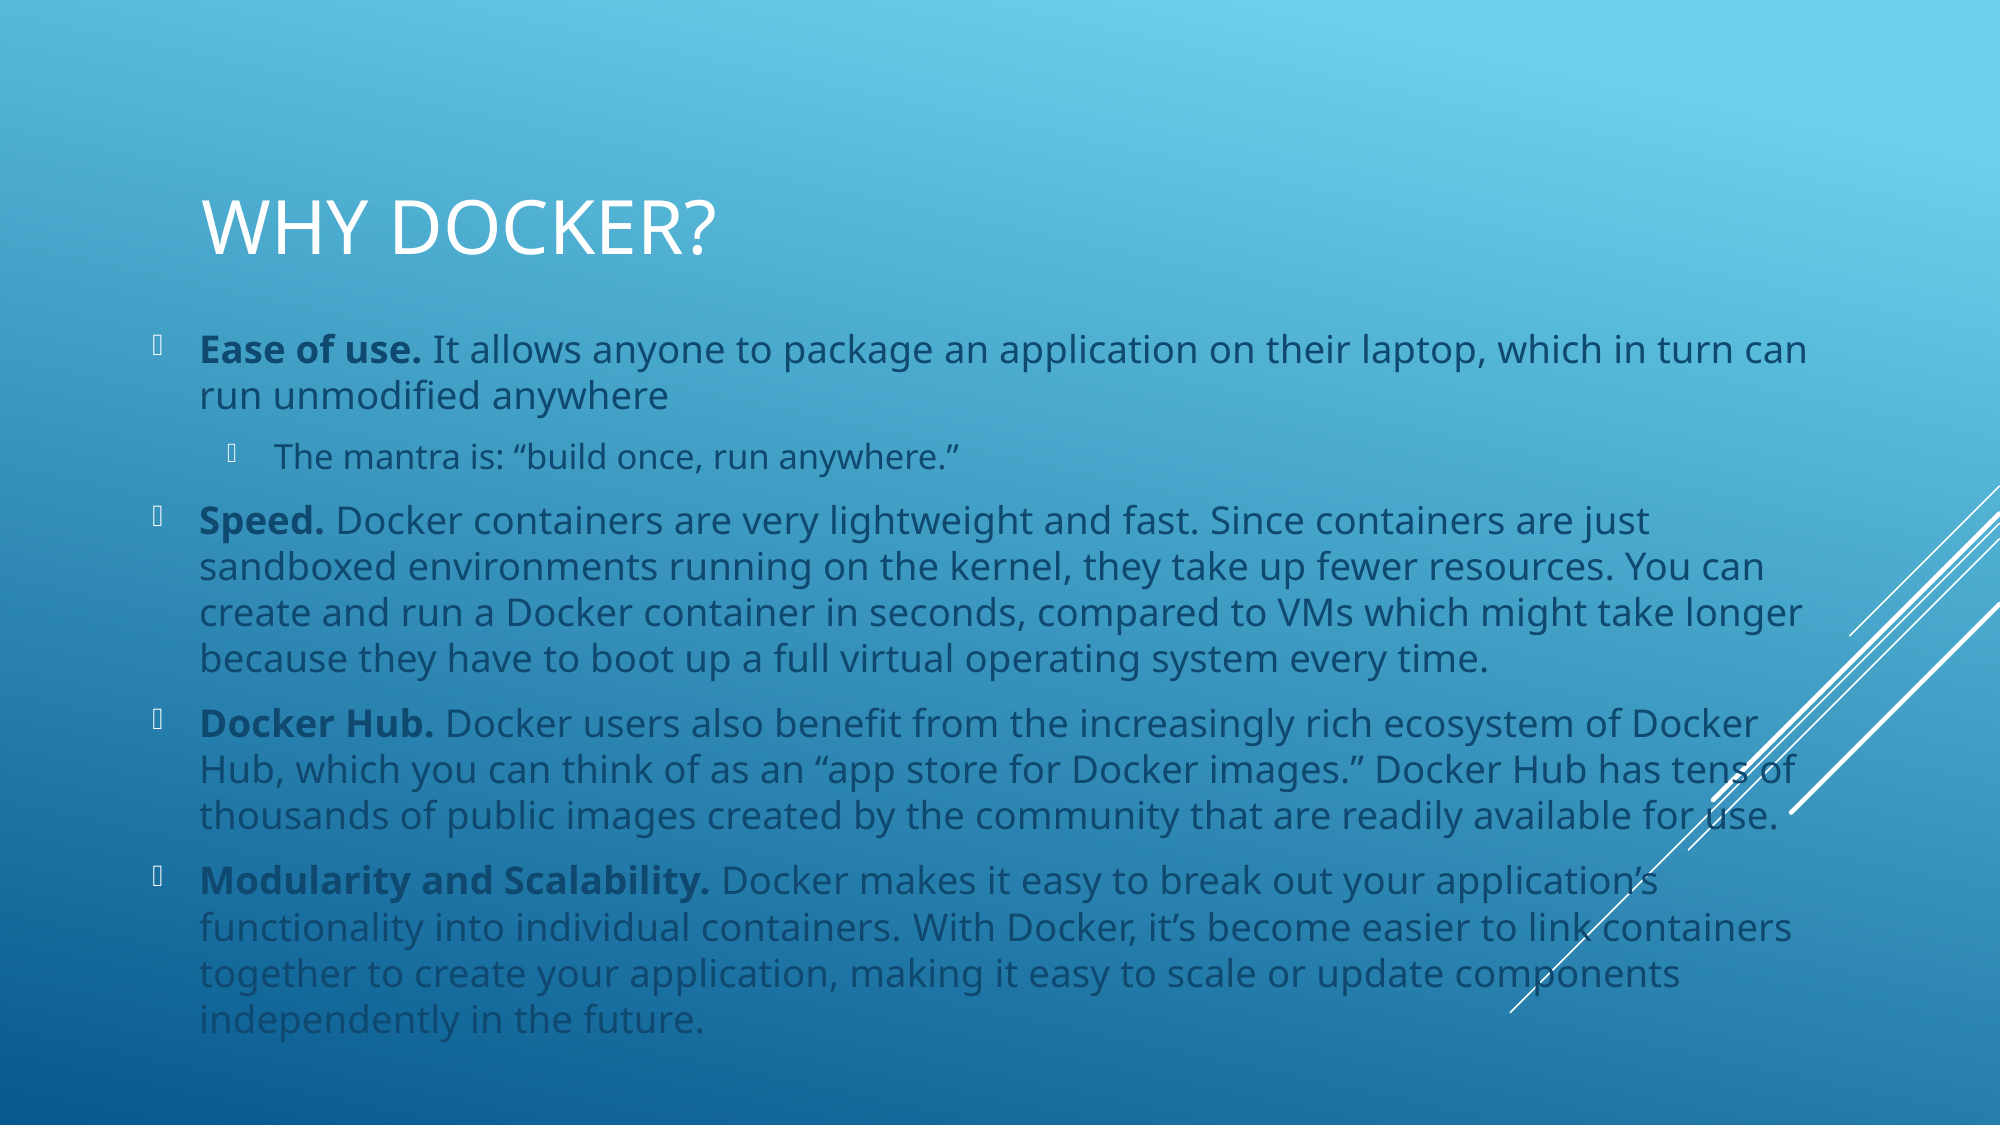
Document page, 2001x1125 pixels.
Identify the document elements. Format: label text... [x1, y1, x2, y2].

list Ease of use. It allows anyone to package an application on their laptop, which in turn can run unmodified anywhere The mantra is: “build once, run anywhere.” Speed. Docker containers are very lightweight and fast. Since containers are just sandboxed environments running on the kernel, they take up fewer resources. You can create and run a Docker container in seconds, compared to VMs which might take longer because they have to boot up a full virtual operating system every time. Docker Hub. Docker users also benefit from the increasingly rich ecosystem of Docker Hub, which you can think of as an “app store for Docker images.” Docker Hub has tens of thousands of public images created by the community that are readily available for use. Modularity and Scalability. Docker makes it easy to break out your application’s functionality into individual containers. With Docker, it’s become easier to link containers together to create your application, making it easy to scale or update components independently in the future. [137, 315, 1863, 1050]
title Why Docker? [186, 166, 1624, 283]
